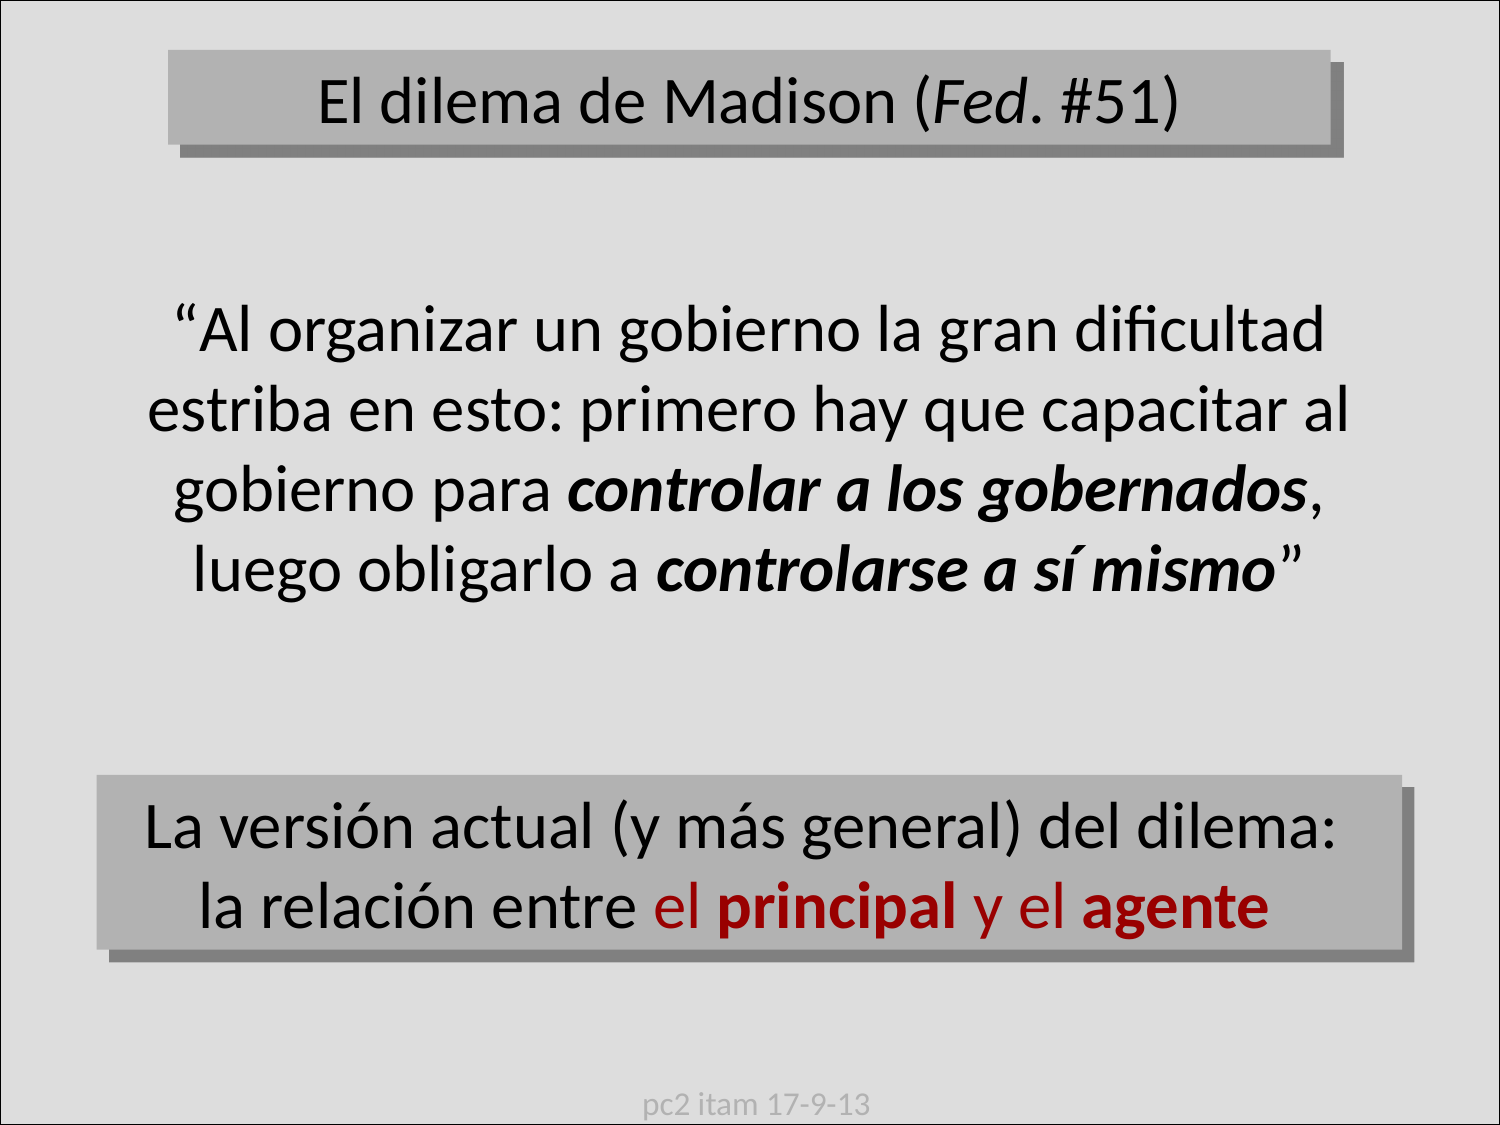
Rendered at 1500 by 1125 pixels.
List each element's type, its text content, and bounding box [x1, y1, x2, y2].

text_box La versión actual (y más general) del dilema: la relación entre el principal y el agente [96, 774, 1403, 950]
text_box “Al organizar un gobierno la gran dificultad estriba en esto: primero hay que capacitar al gobierno para controlar a los gobernados, luego obligarlo a controlarse a sí mismo” [96, 277, 1403, 613]
text_box El dilema de Madison (Fed. #51) [168, 49, 1331, 145]
